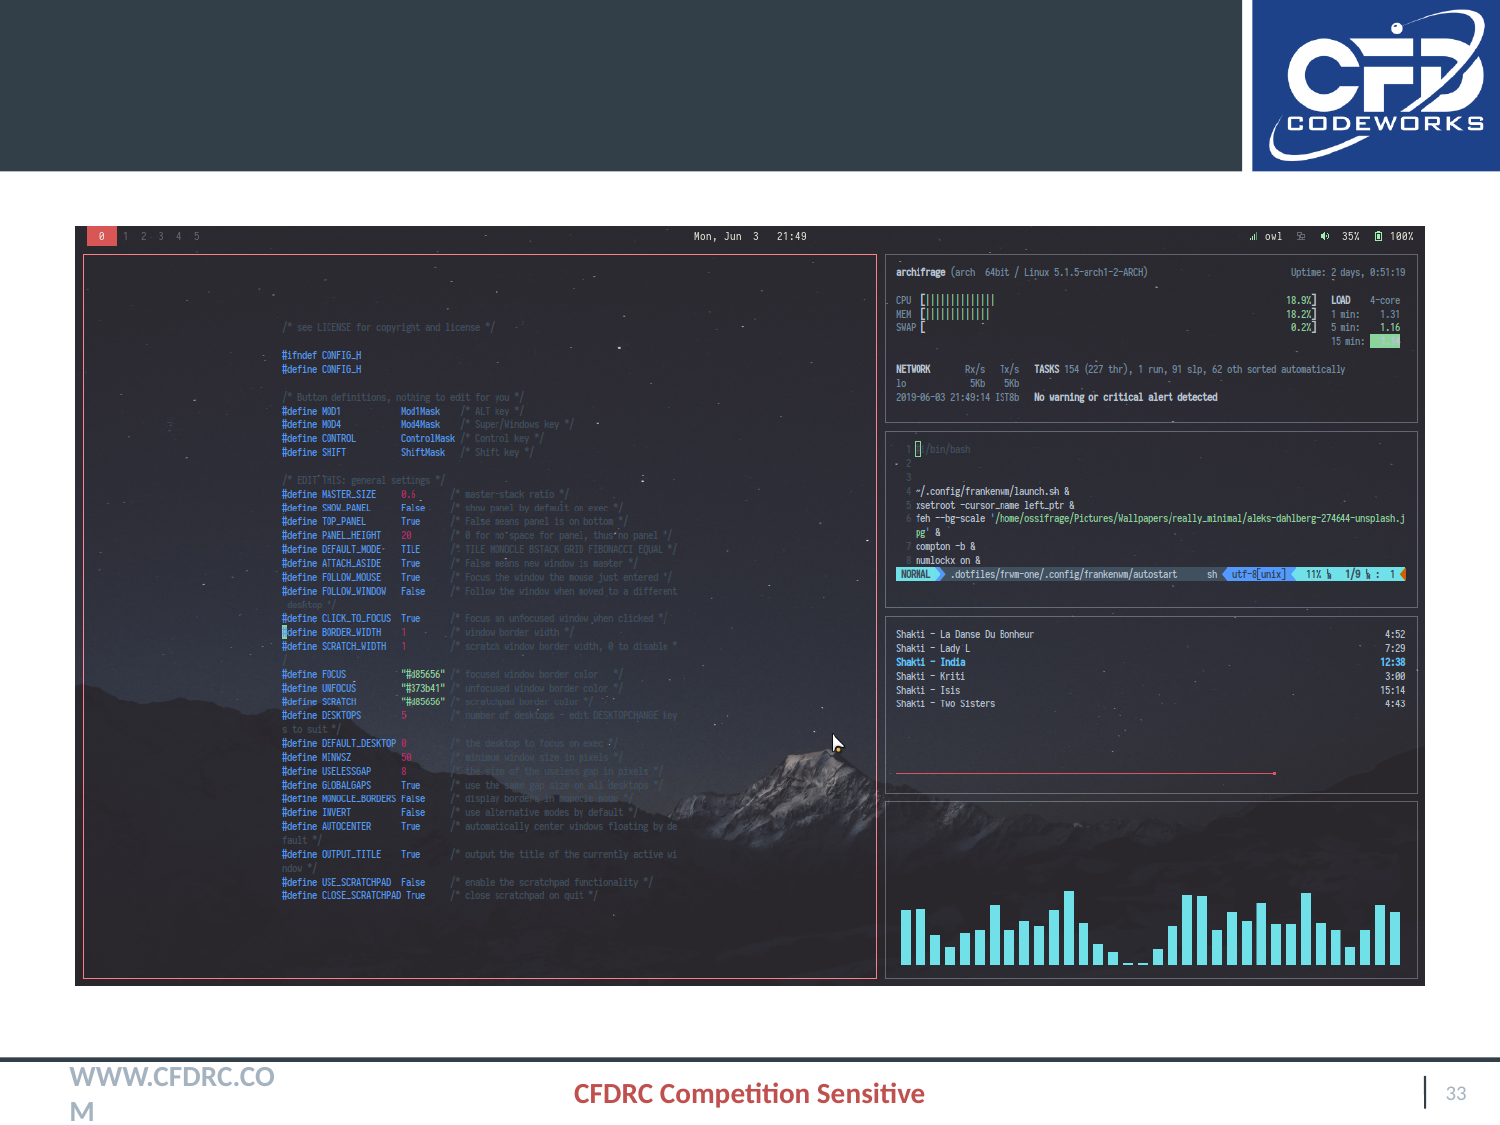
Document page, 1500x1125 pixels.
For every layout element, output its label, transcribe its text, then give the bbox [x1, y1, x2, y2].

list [74, 226, 1426, 986]
picture [1265, 5, 1488, 165]
footer CFDRC Competition Sensitive [512, 1062, 988, 1123]
slide_number 33 [1430, 1062, 1492, 1123]
